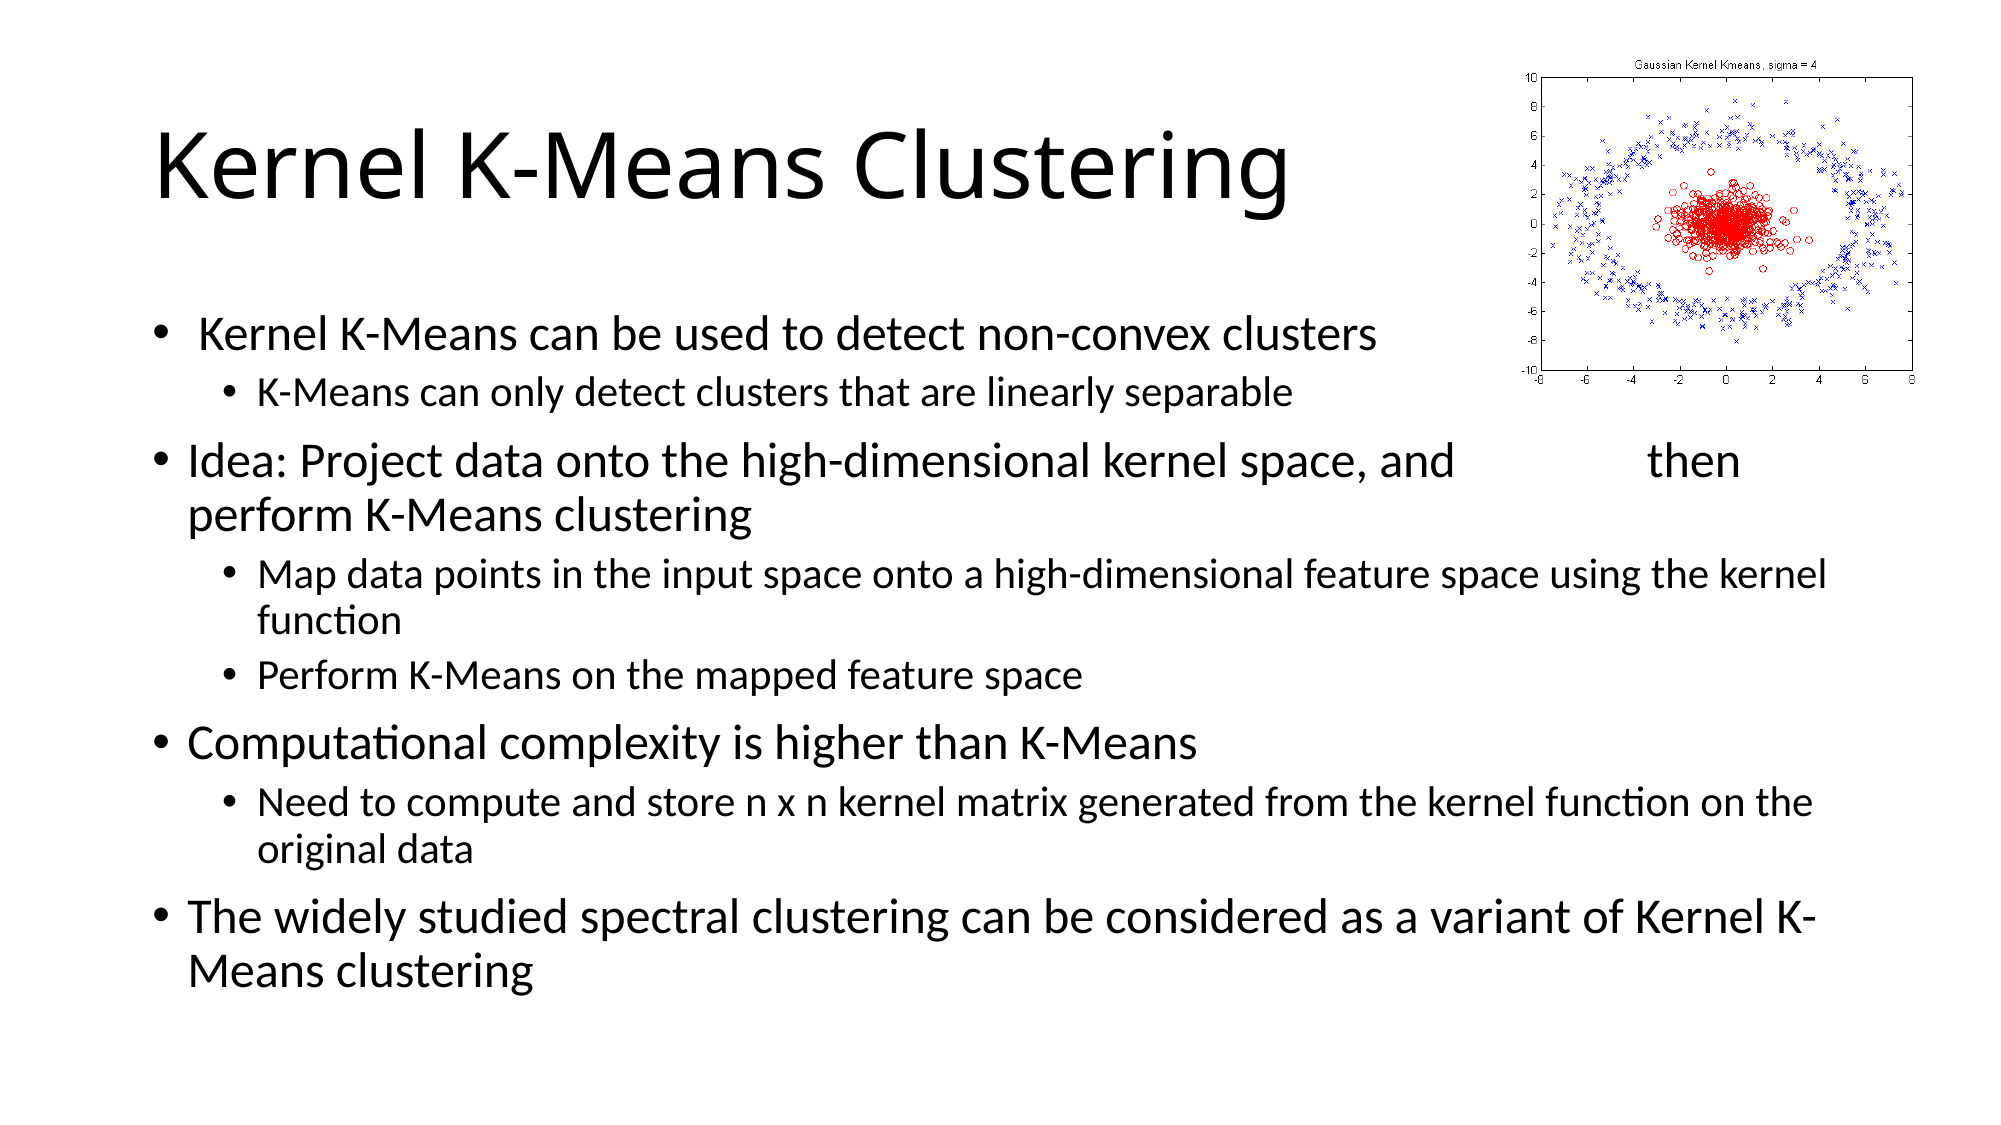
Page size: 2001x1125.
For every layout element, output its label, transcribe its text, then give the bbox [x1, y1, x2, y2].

picture [1519, 59, 1916, 385]
title Kernel K-Means Clustering [137, 59, 1519, 278]
list Kernel K-Means can be used to detect non-convex clusters K-Means can only detect clusters that are linearly separable Idea: Project data onto the high-dimensional kernel space, and then perform K-Means clustering Map data points in the input space onto a high-dimensional feature space using the kernel function Perform K-Means on the mapped feature space Computational complexity is higher than K-Means Need to compute and store n x n kernel matrix generated from the kernel function on the original data The widely studied spectral clustering can be considered as a variant of Kernel K-Means clustering [137, 299, 1863, 1014]
